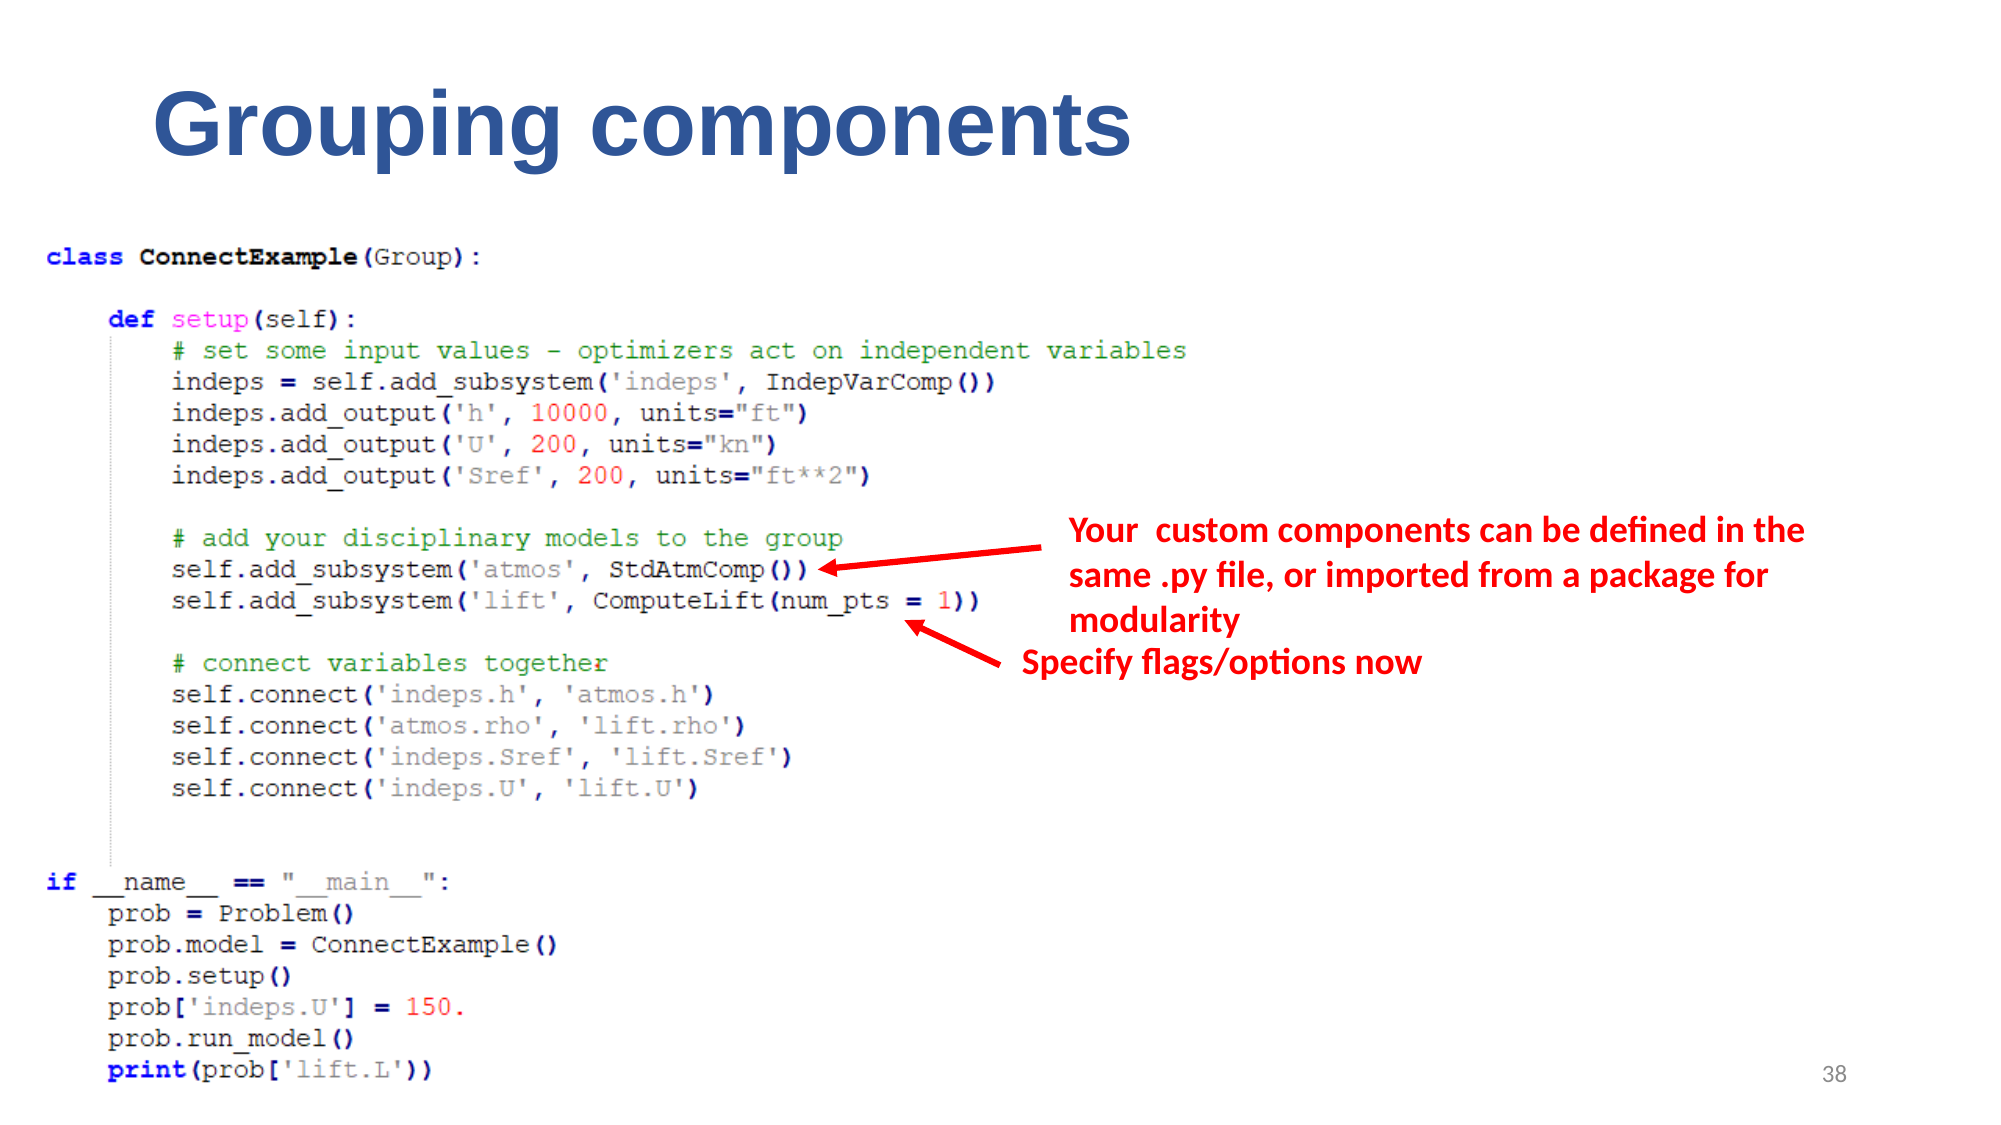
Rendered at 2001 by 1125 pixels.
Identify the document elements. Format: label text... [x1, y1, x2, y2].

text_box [904, 620, 1000, 666]
title Grouping components [137, 59, 1863, 192]
text_box Specify flags/options now [1222, 629, 1603, 690]
text_box Your custom components can be defined in the same .py file, or imported from a package for modularity [1222, 497, 1930, 648]
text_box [817, 547, 1042, 570]
picture [46, 243, 1222, 1098]
slide_number 38 [1412, 1042, 1863, 1103]
